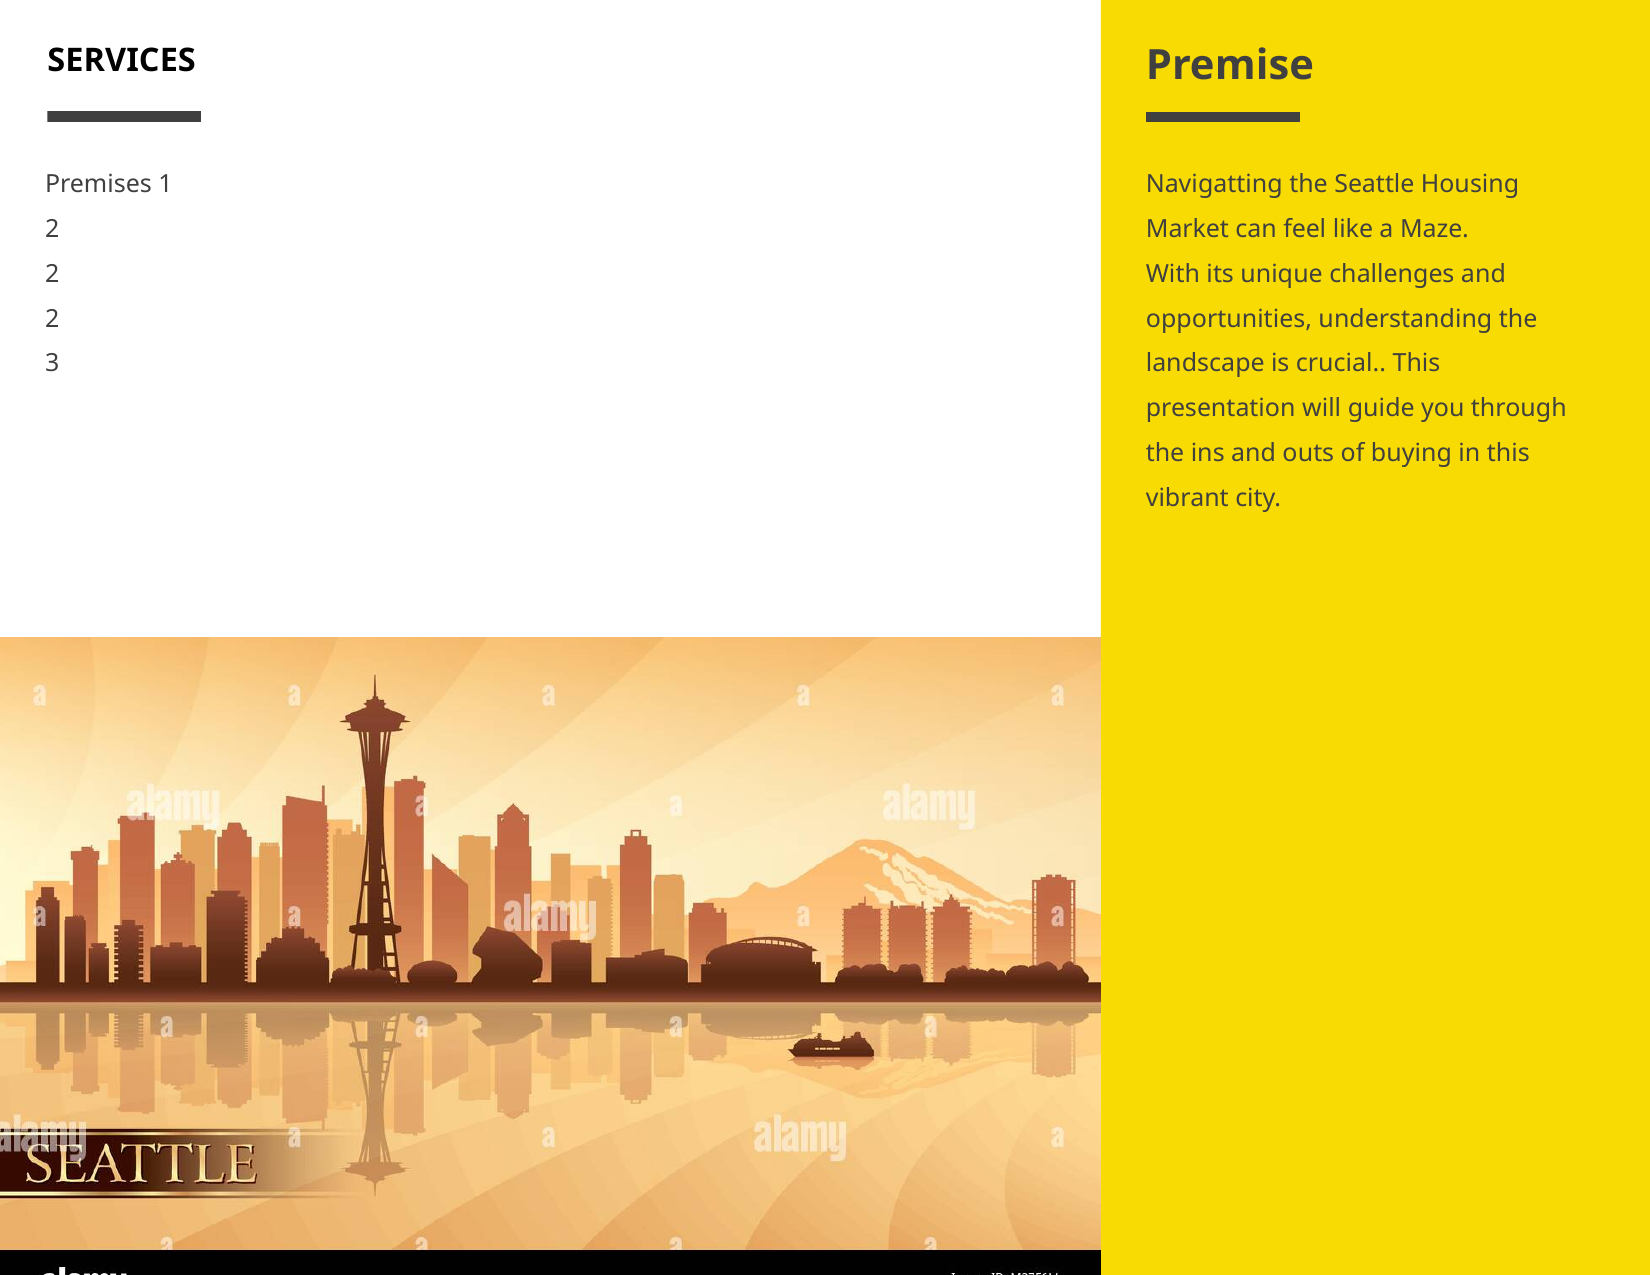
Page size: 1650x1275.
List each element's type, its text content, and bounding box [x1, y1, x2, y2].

picture [0, 637, 1101, 1275]
list Premises 1 2 2 2 3 [45, 144, 505, 584]
list Navigatting the Seattle Housing Market can feel like a Maze. With its unique challenges and opportunities, understanding the landscape is crucial.. This presentation will guide you through the ins and outs of buying in this vibrant city. [1145, 144, 1606, 1247]
title SERVICES [47, 43, 508, 87]
list Premise [1145, 43, 1606, 107]
